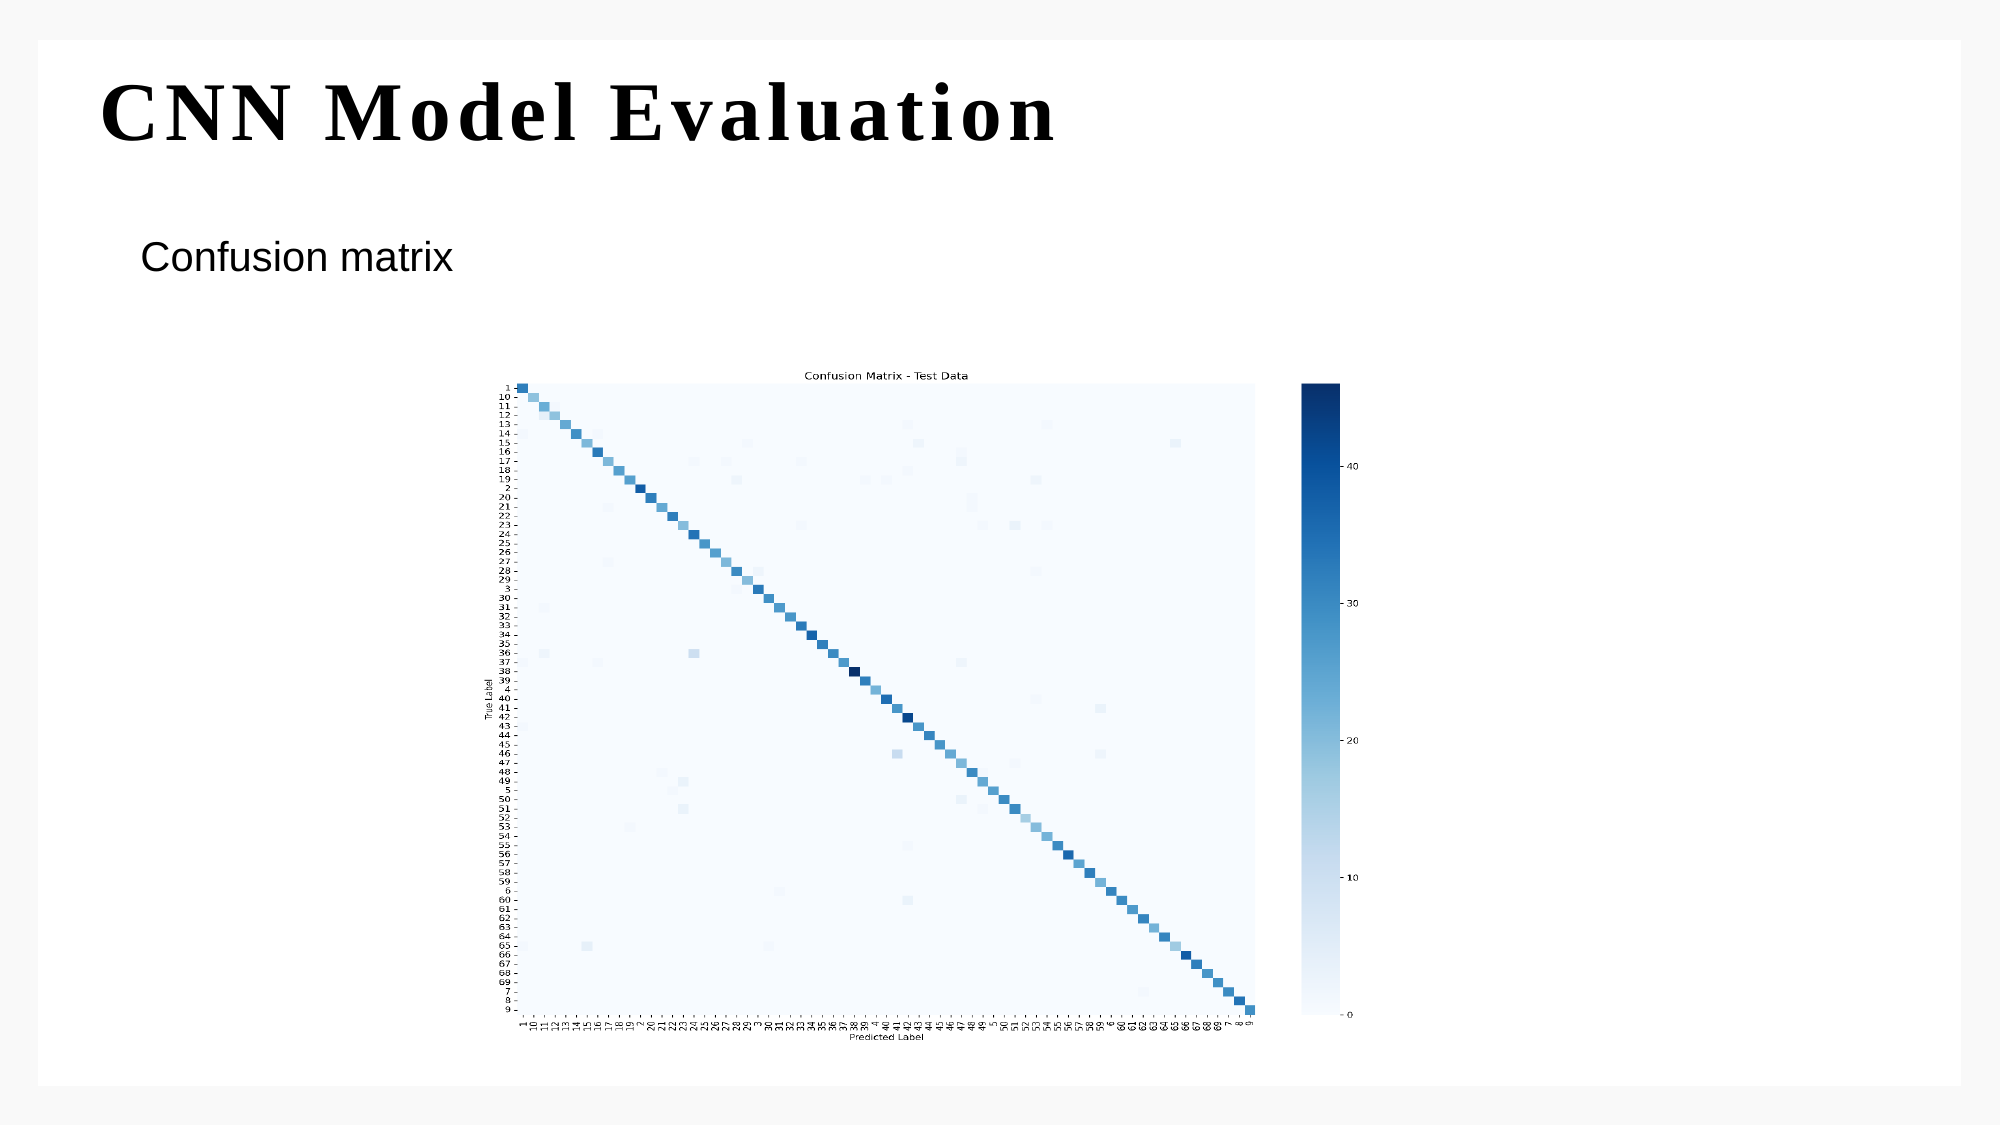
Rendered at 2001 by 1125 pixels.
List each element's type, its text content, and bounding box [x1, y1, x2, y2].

text_box Confusion matrix [125, 222, 800, 288]
picture [474, 362, 1451, 1051]
text_box CNN Model Evaluation [84, 50, 1373, 165]
